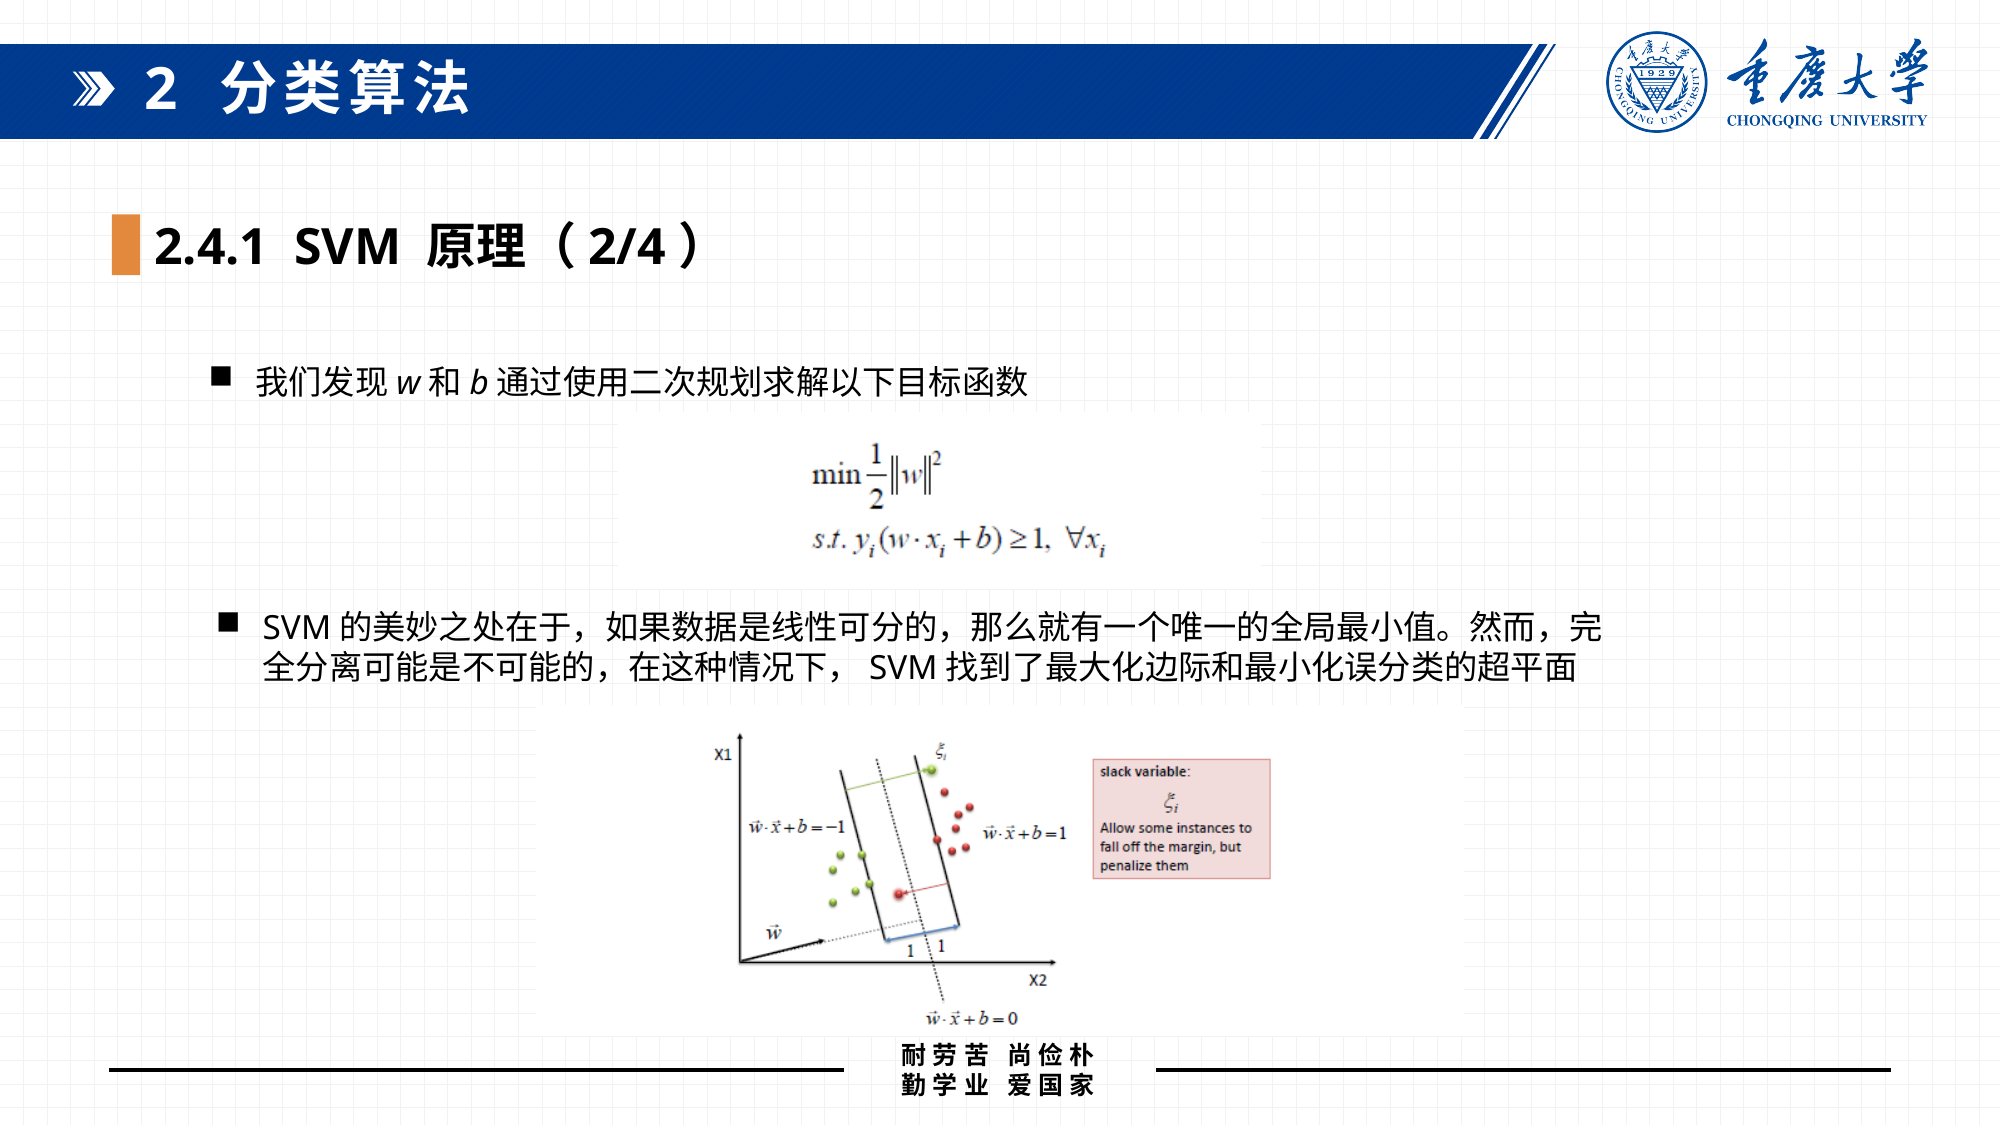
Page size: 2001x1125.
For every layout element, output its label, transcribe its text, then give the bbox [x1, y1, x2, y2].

text_box 我们发现w和b通过使用二次规划求解以下目标函数 [193, 353, 1044, 409]
picture [618, 412, 1261, 589]
list 2 分类算法 [108, 51, 1356, 136]
picture [536, 705, 1464, 1036]
list 2.4.1 SVM 原理（2/4） [139, 213, 1891, 275]
text_box SVM的美妙之处在于，如果数据是线性可分的，那么就有一个唯一的全局最小值。然而，完全分离可能是不可能的，在这种情况下，SVM找到了最大化边际和最小化误分类的超平面 [201, 599, 1645, 694]
picture [1606, 31, 1928, 133]
